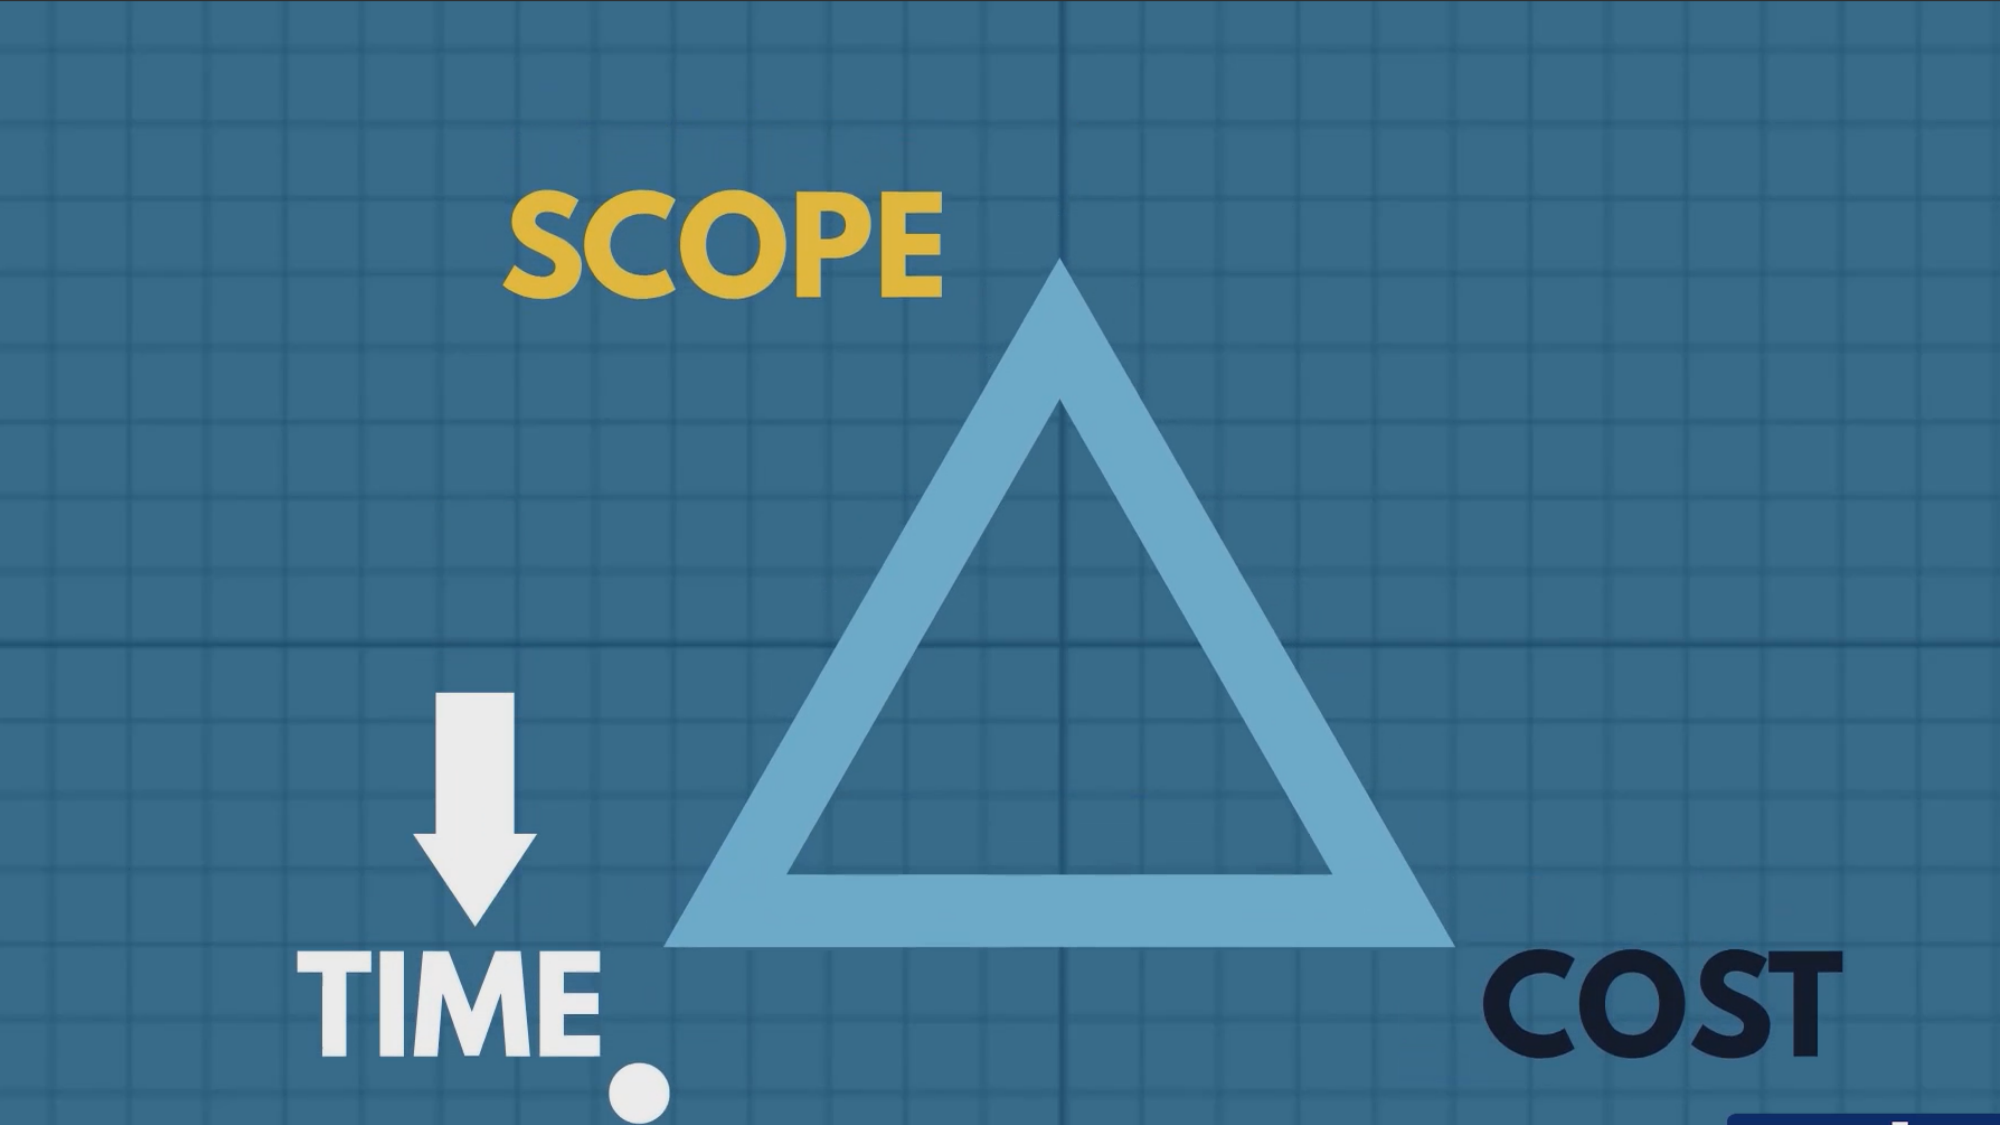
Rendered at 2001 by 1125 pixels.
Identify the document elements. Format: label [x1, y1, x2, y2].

list [0, 0, 2000, 1125]
